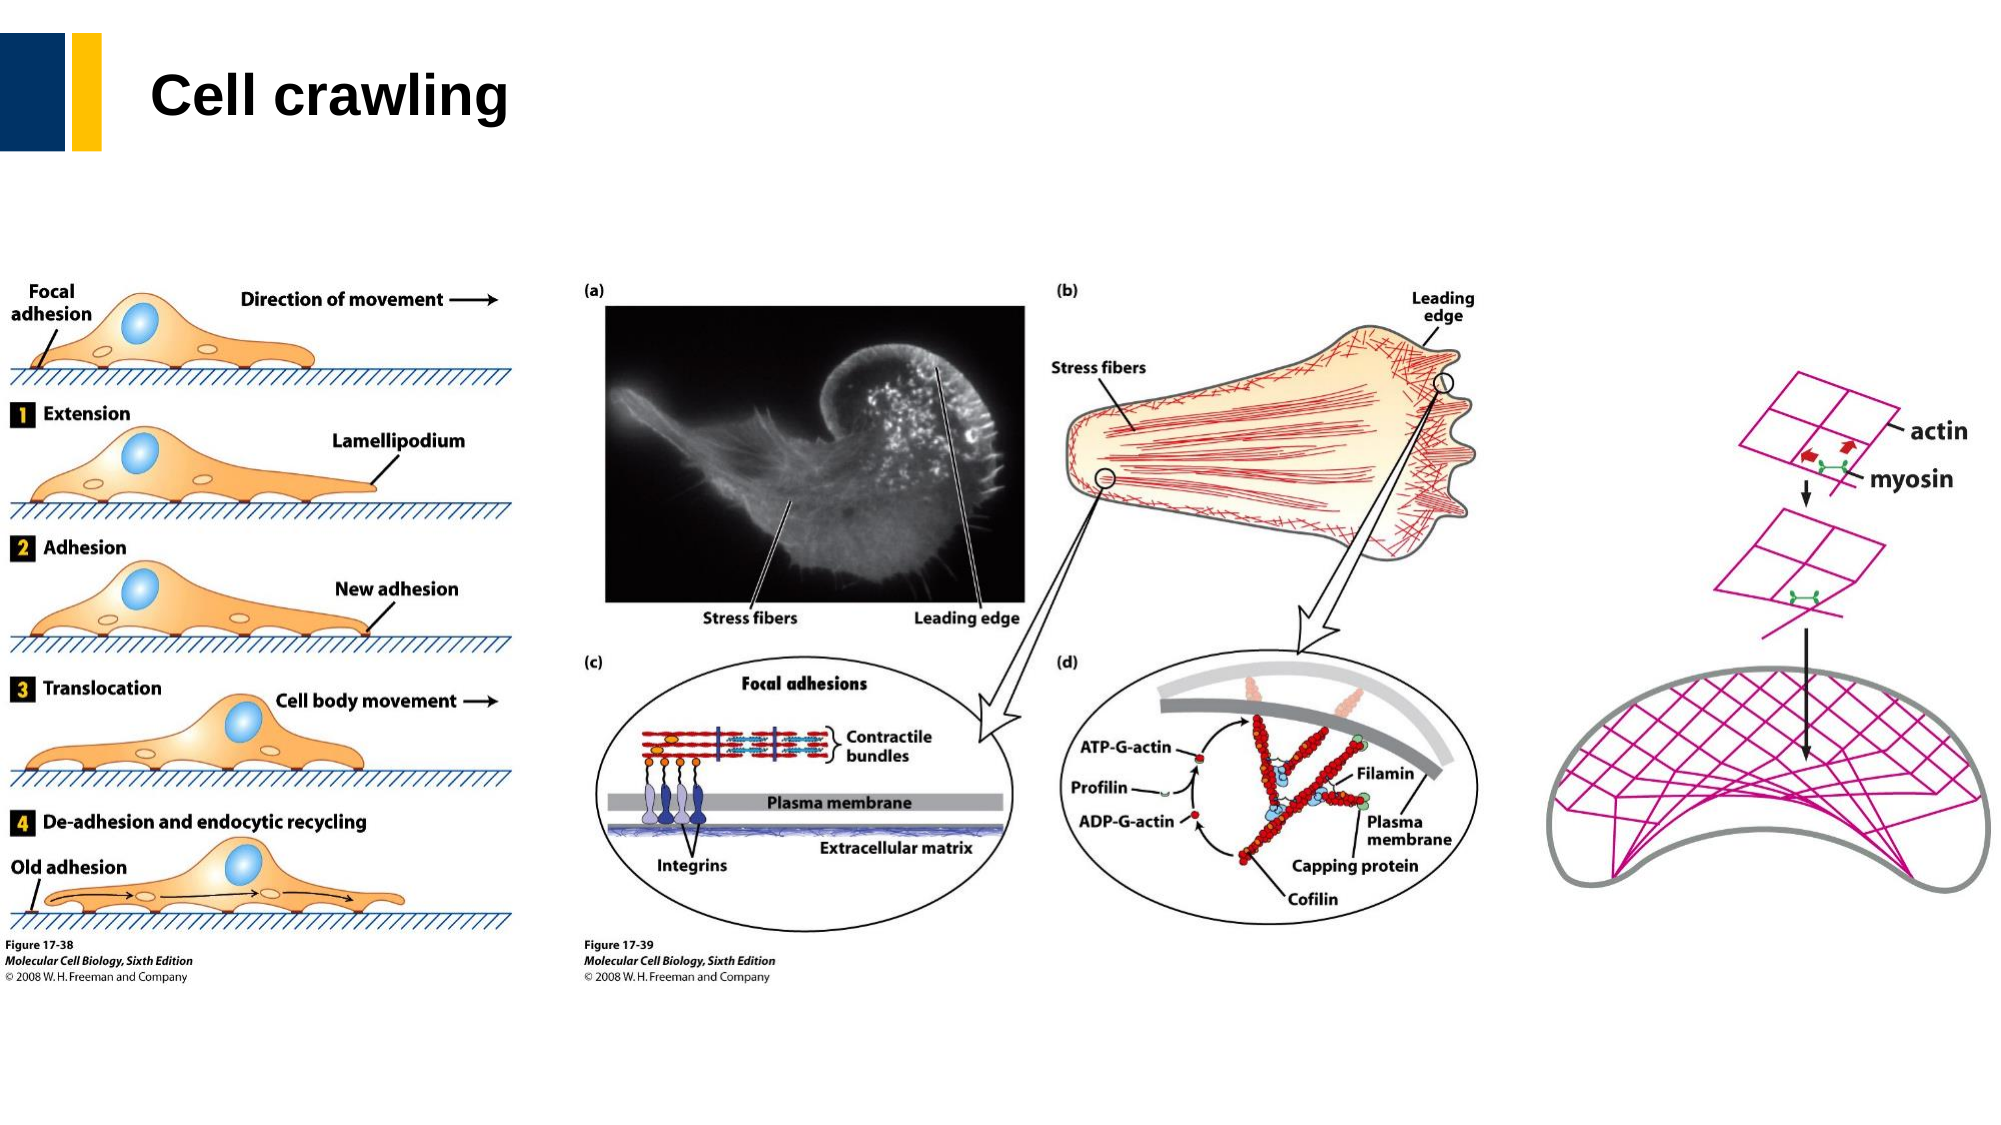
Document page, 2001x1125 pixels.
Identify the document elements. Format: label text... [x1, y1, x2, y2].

title Cell crawling [135, 33, 1950, 152]
picture [0, 276, 523, 986]
picture [1541, 365, 2000, 898]
picture [579, 276, 1484, 986]
